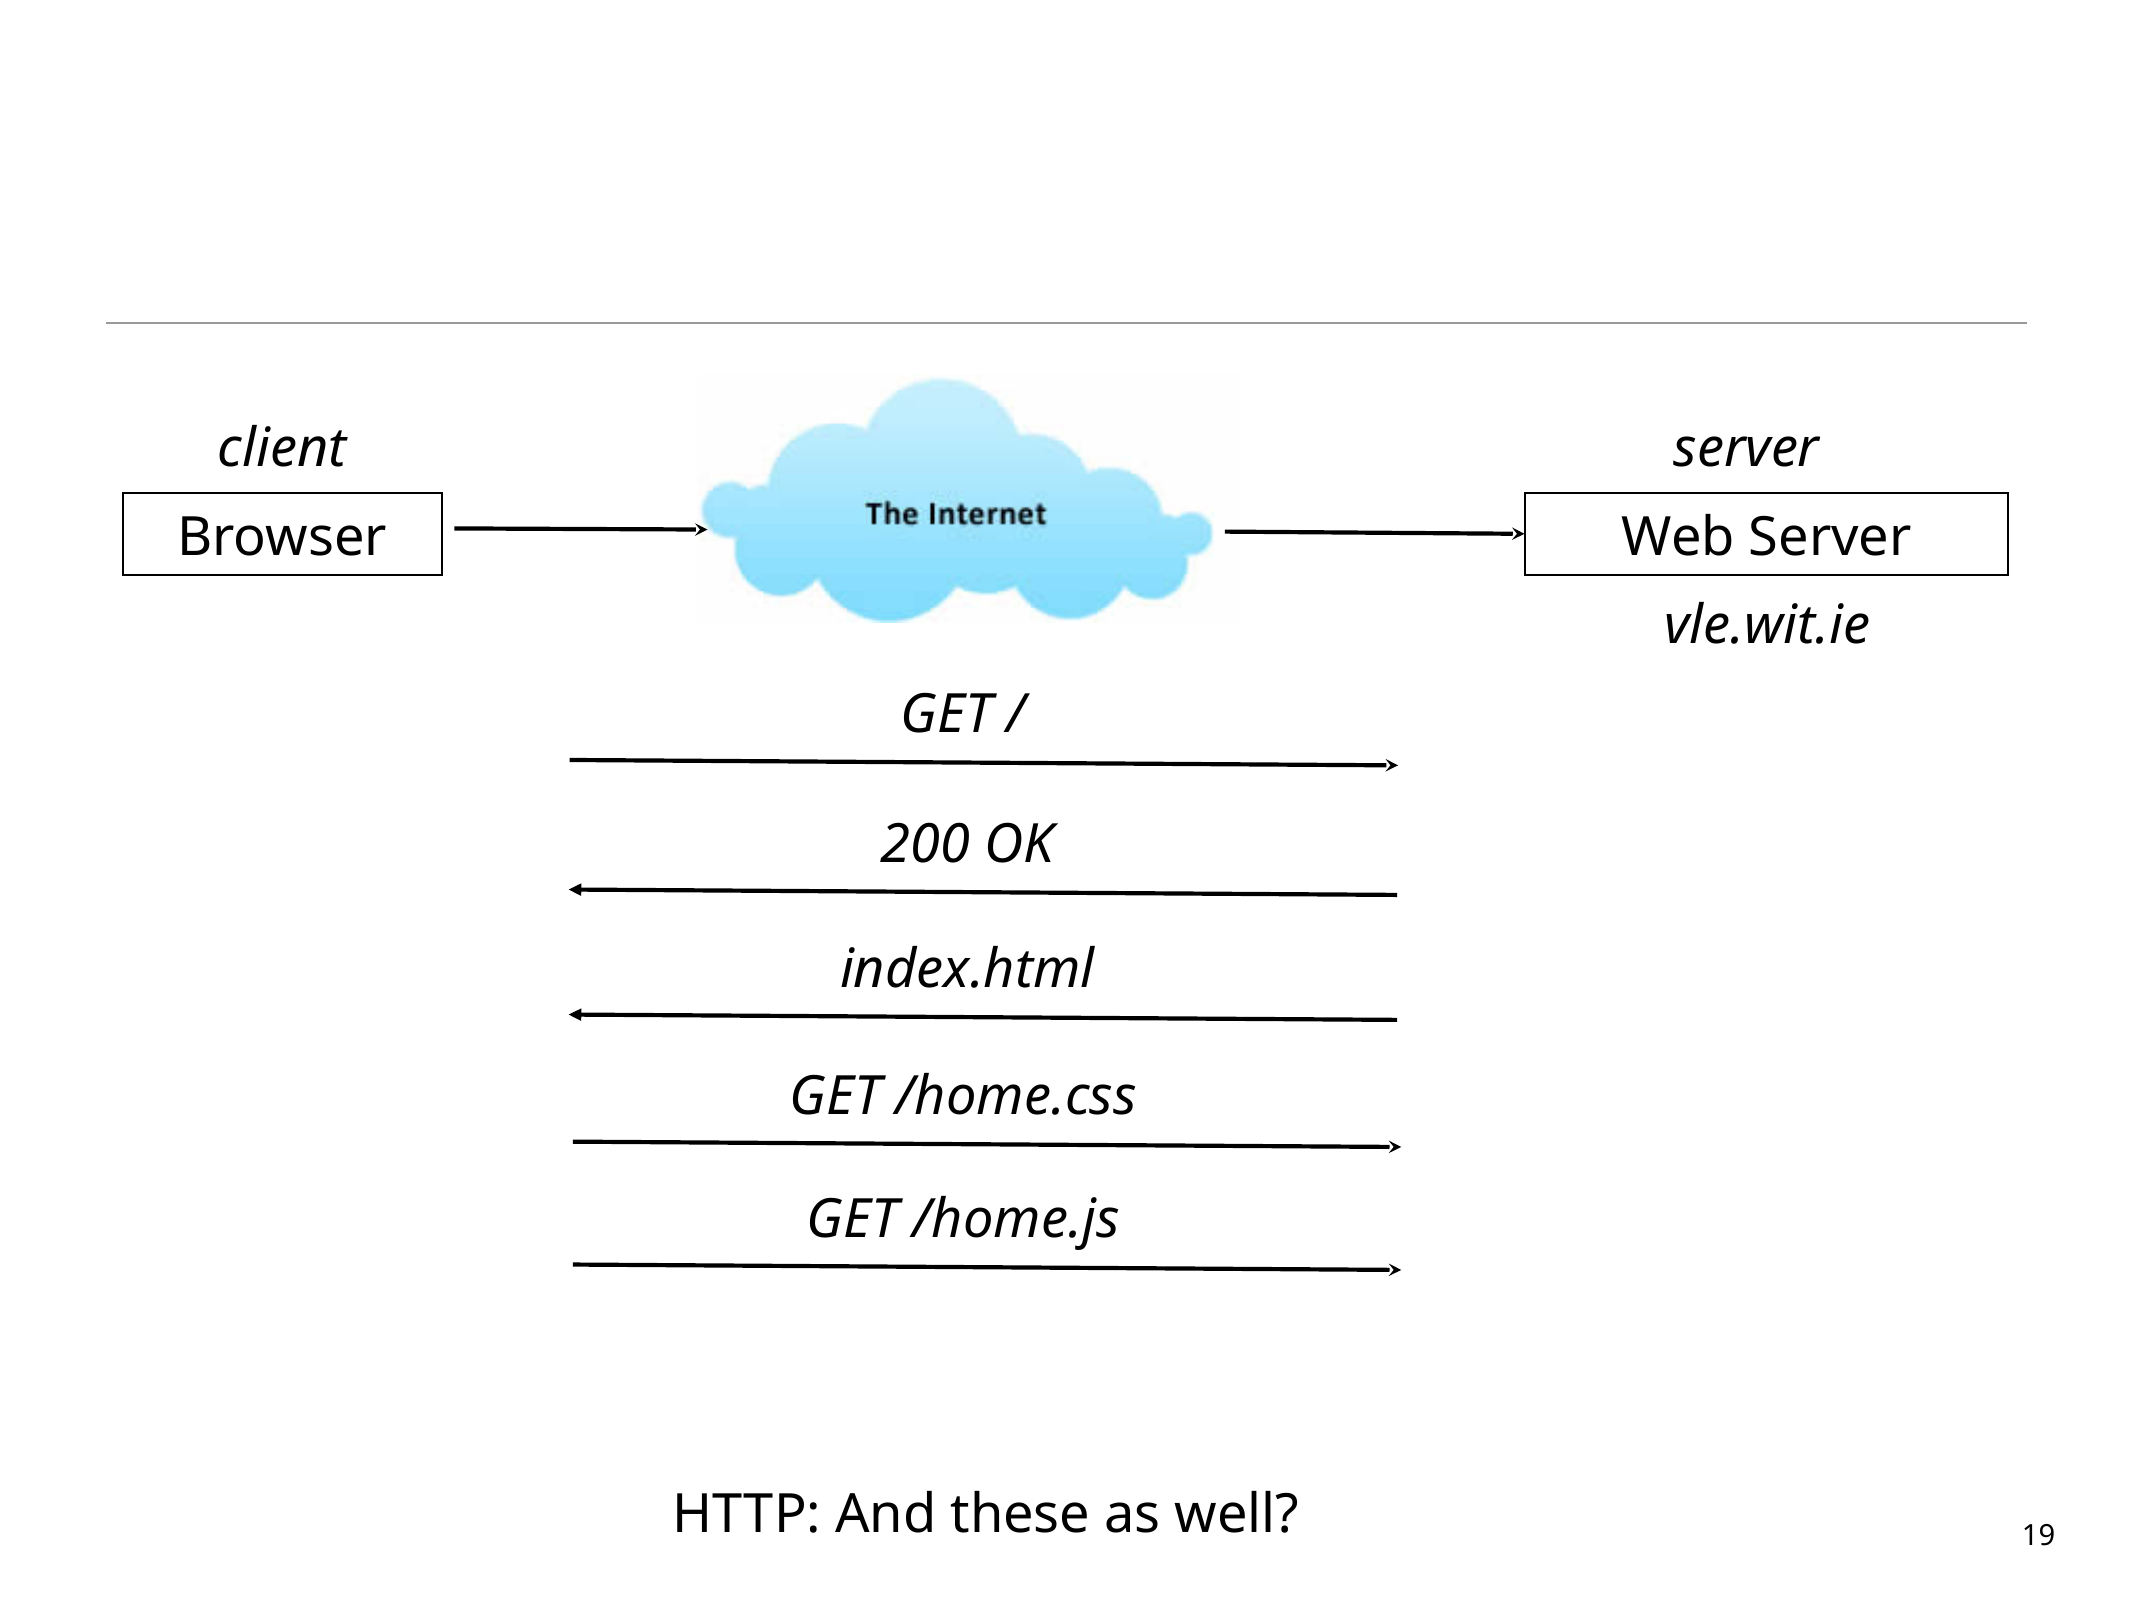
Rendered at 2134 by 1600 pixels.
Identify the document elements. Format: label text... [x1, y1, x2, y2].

text_box Browser [122, 493, 442, 575]
text_box GET / [720, 670, 1207, 752]
text_box GET /home.css [720, 1051, 1207, 1134]
text_box [1388, 1263, 1402, 1277]
text_box 200 OK [808, 799, 1128, 882]
text_box vle.wit.ie [1608, 580, 1927, 663]
slide_number 19 [2011, 1507, 2065, 1559]
text_box GET /home.js [720, 1174, 1207, 1257]
text_box [1388, 1140, 1402, 1154]
text_box HTTP: And these as well? [633, 1470, 1340, 1552]
text_box client [122, 403, 442, 486]
text_box [1512, 527, 1525, 540]
text_box [568, 1008, 1398, 1021]
text_box index.html [808, 924, 1128, 1007]
text_box [568, 883, 1398, 896]
text_box server [1587, 403, 1907, 486]
picture [697, 374, 1240, 624]
text_box Web Server [1525, 493, 2009, 575]
text_box [1385, 759, 1399, 772]
